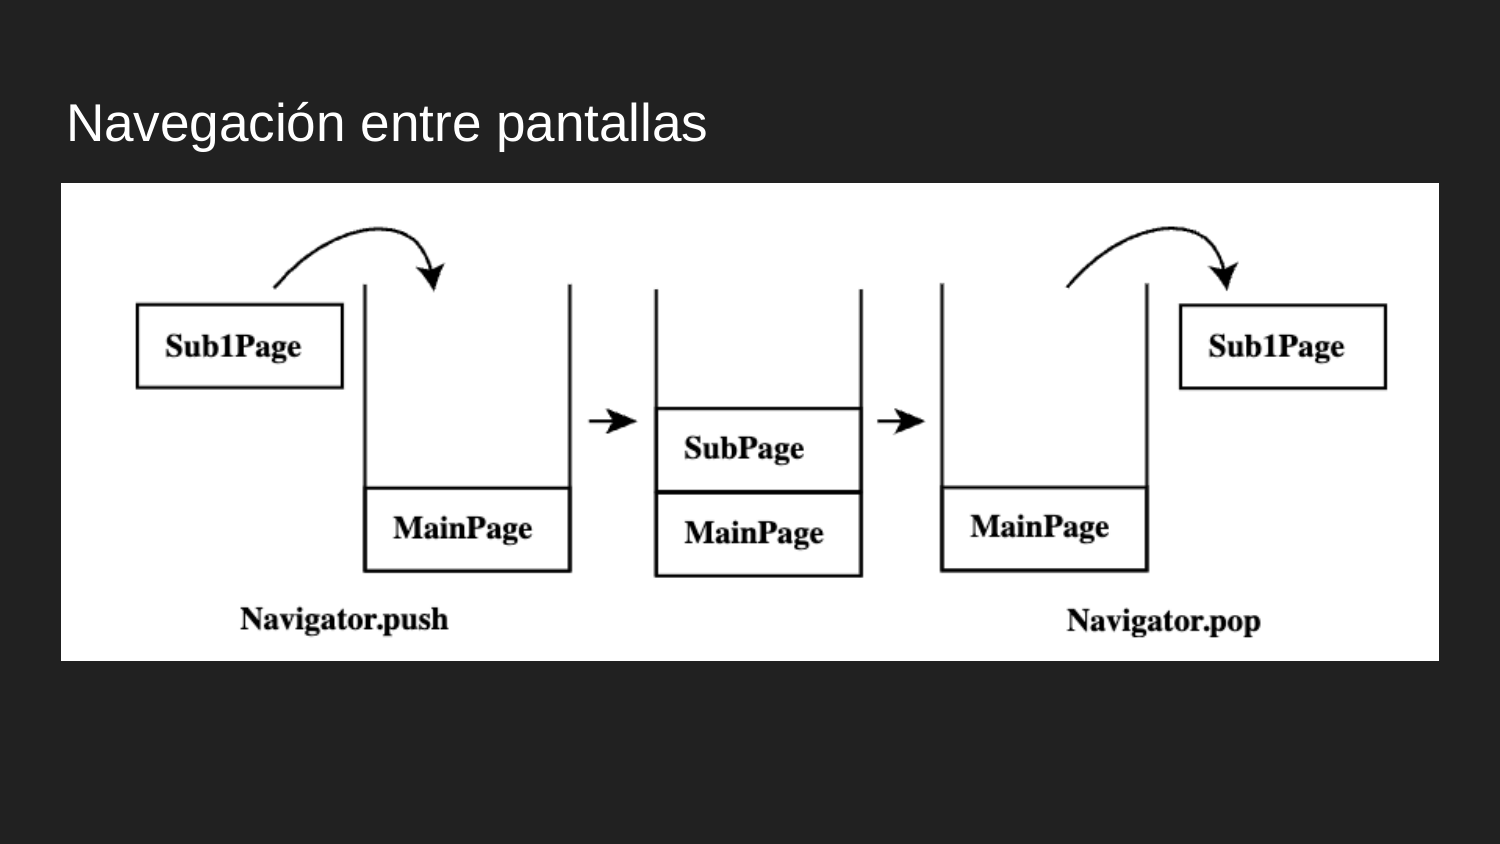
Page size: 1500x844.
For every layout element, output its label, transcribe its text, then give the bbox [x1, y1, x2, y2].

picture [61, 183, 1439, 661]
title Navegación entre pantallas [51, 72, 1449, 167]
